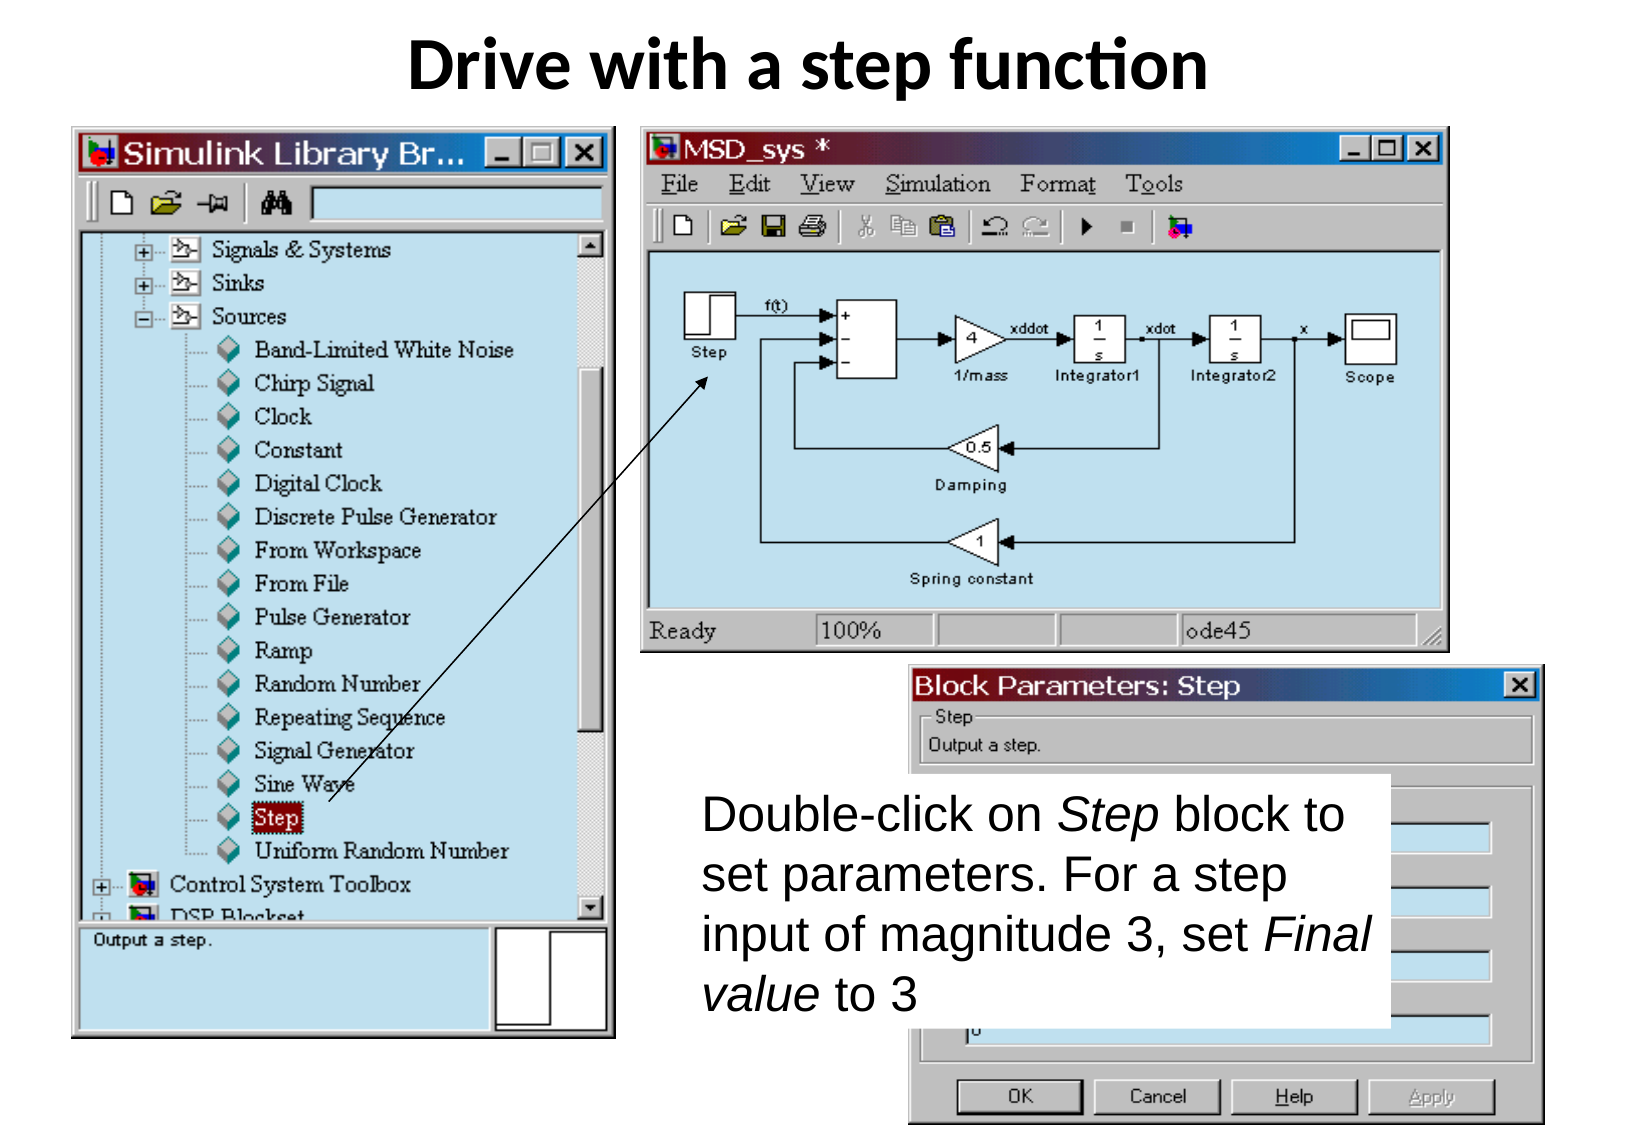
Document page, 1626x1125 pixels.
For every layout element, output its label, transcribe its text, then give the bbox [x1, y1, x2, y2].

text_box Drive with a step function [77, 0, 1541, 119]
text_box Double-click on Step block to set parameters. For a step input of magnitude 3, set Final value to 3 [686, 773, 902, 1029]
picture [907, 663, 1545, 1125]
picture [71, 126, 617, 1040]
picture [639, 126, 1450, 654]
